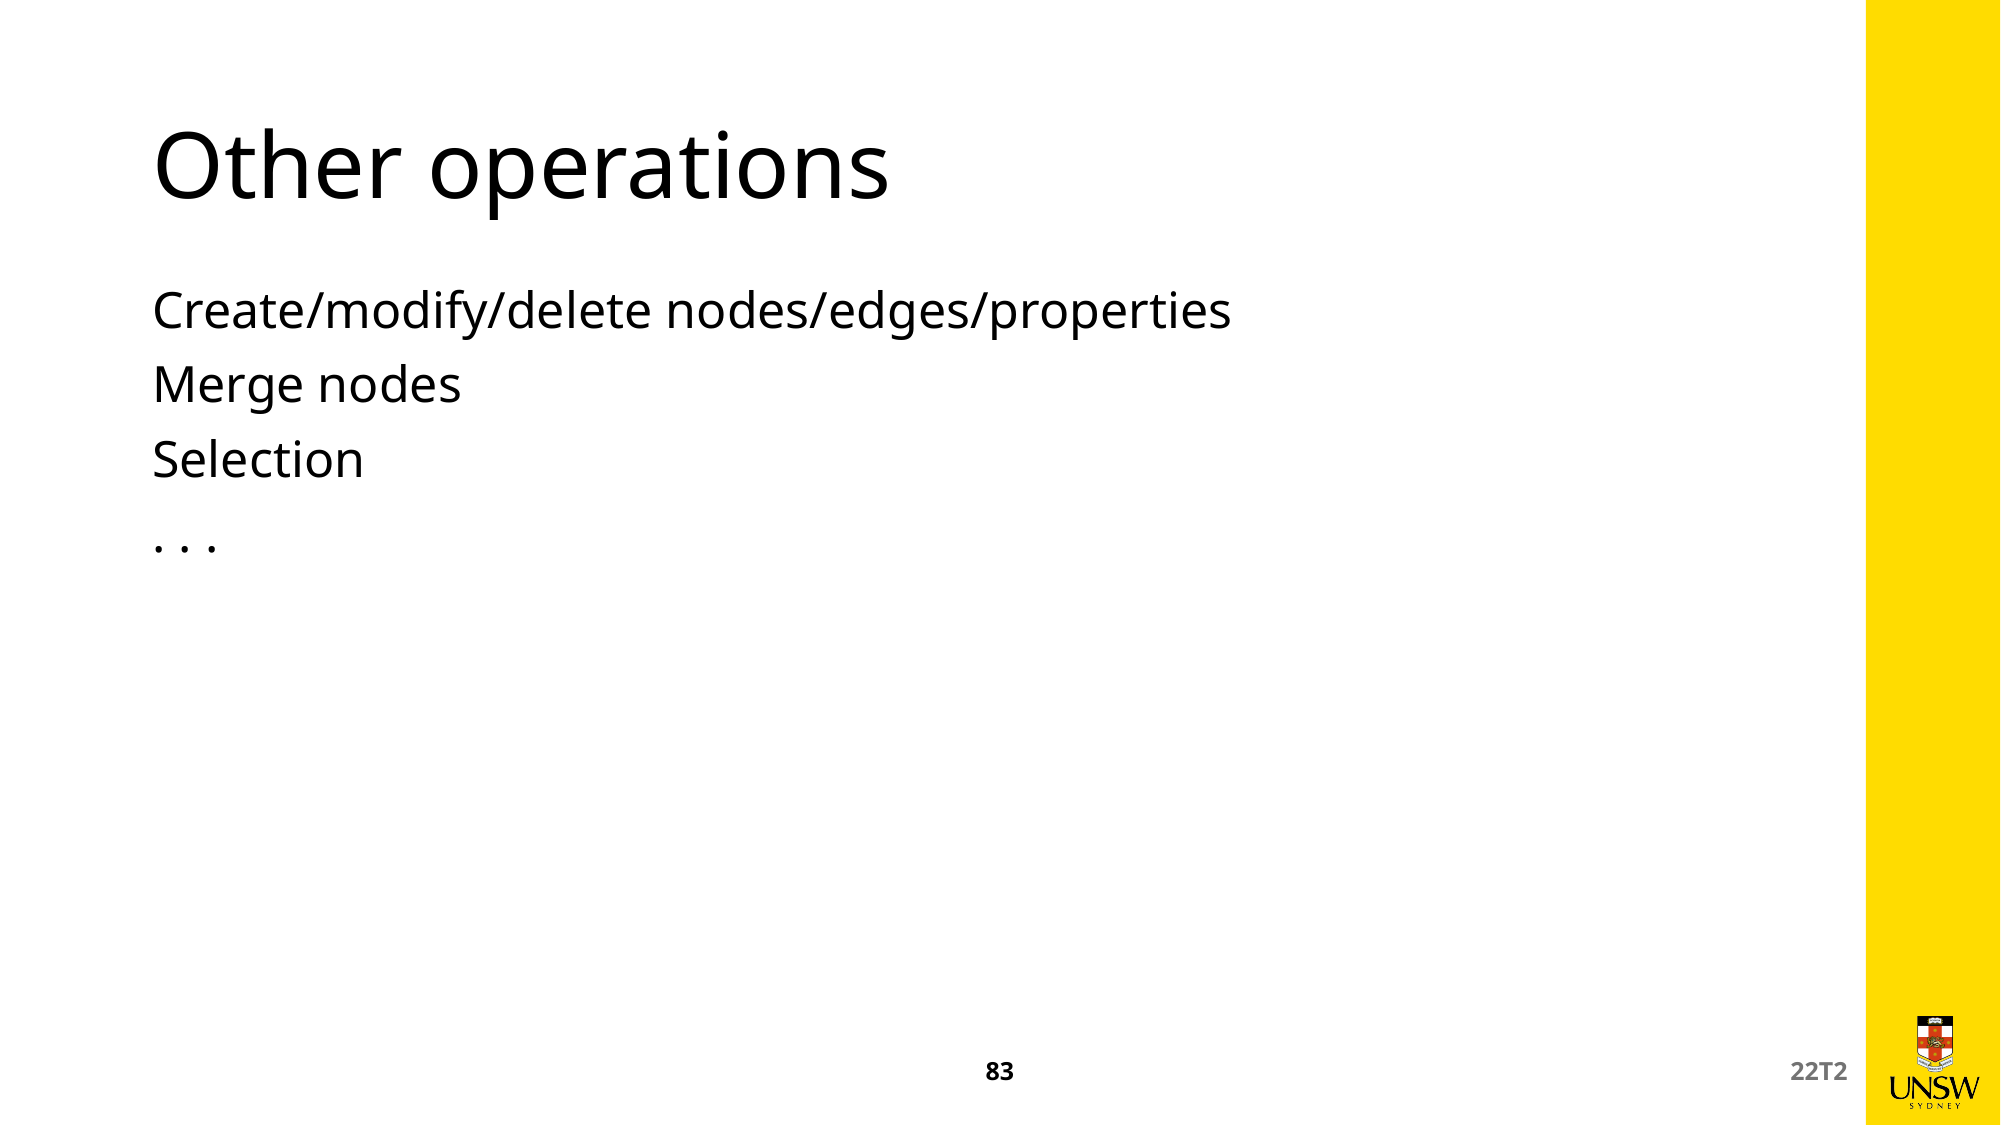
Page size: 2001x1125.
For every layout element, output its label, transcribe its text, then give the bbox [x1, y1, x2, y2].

title Other operations [137, 59, 1863, 277]
footer 22T2 [1225, 1042, 1863, 1103]
picture [1890, 1016, 1980, 1109]
list Create/modify/delete nodes/edges/properties Merge nodes Selection . . . [137, 277, 1863, 992]
slide_number 83 [774, 1042, 1225, 1103]
